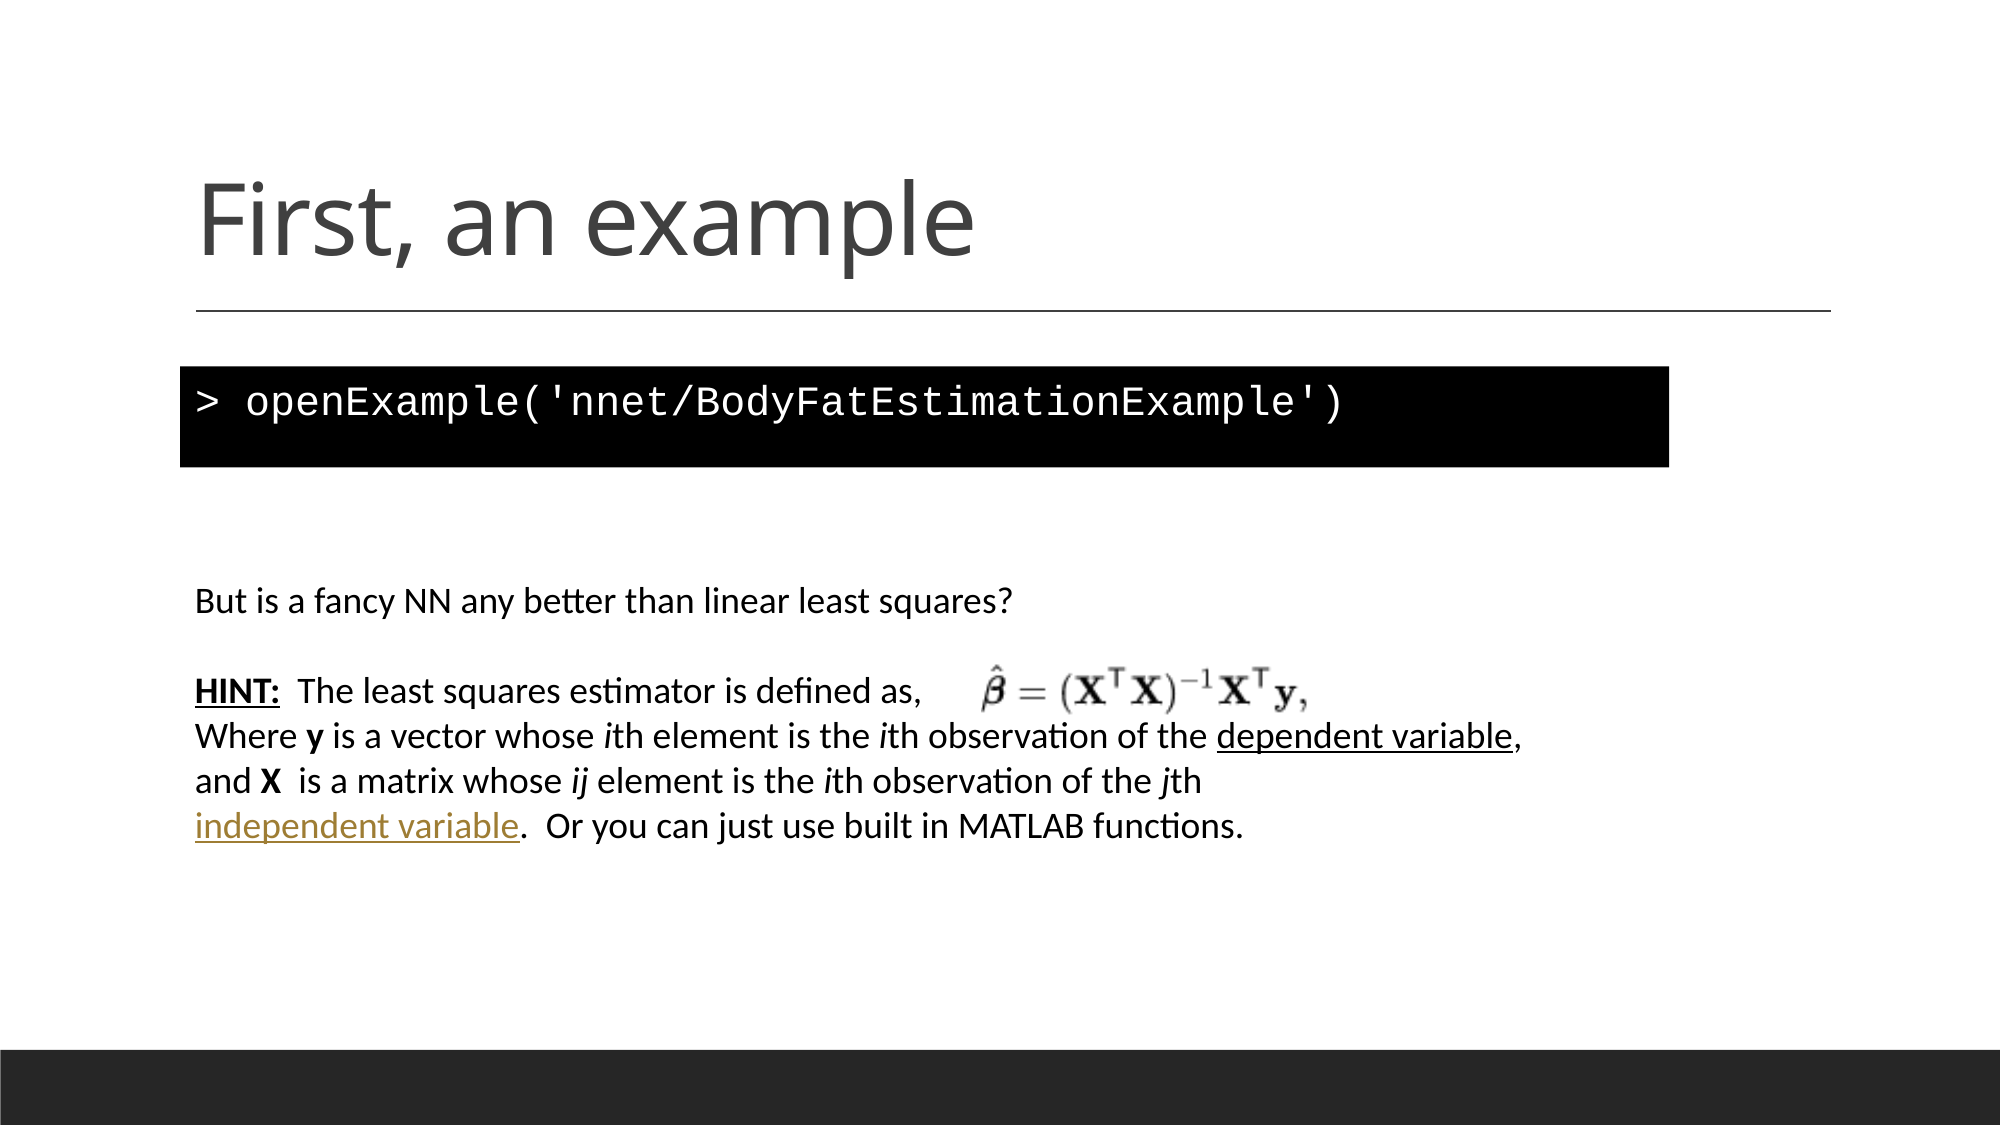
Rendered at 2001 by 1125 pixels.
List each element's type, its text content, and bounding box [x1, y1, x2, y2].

title First, an example [180, 47, 1830, 285]
list > openExample('nnet/BodyFatEstimationExample') [180, 366, 1670, 468]
picture [980, 661, 1309, 719]
text_box But is a fancy NN any better than linear least squares? HINT: The least squares estimator is defined as, Where y is a vector whose ith element is the ith observation of the dependent variable, and X is a matrix whose ij element is the ith observation of the jth independent variable. Or you can just use built in MATLAB functions. [179, 568, 1544, 899]
